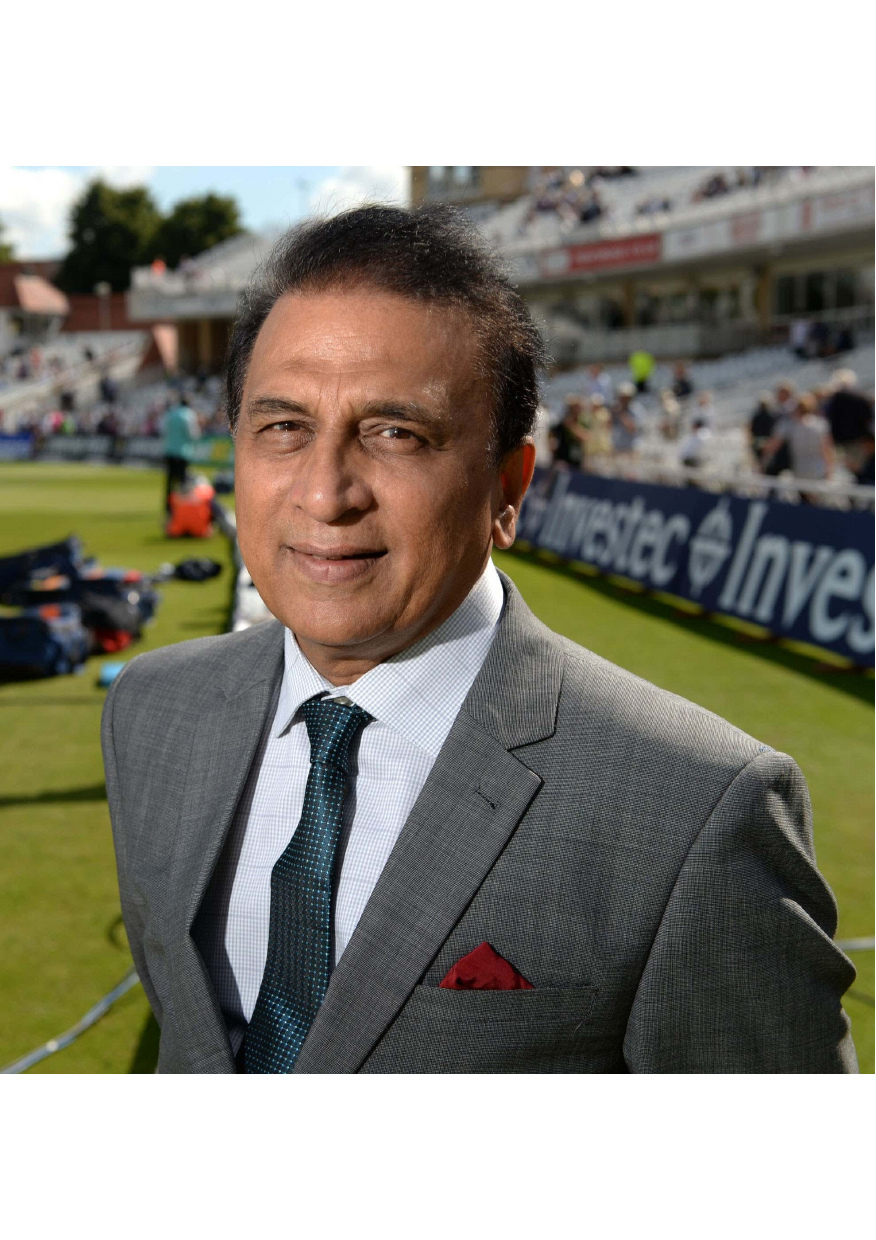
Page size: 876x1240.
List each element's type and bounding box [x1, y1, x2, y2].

picture [0, 166, 875, 1074]
